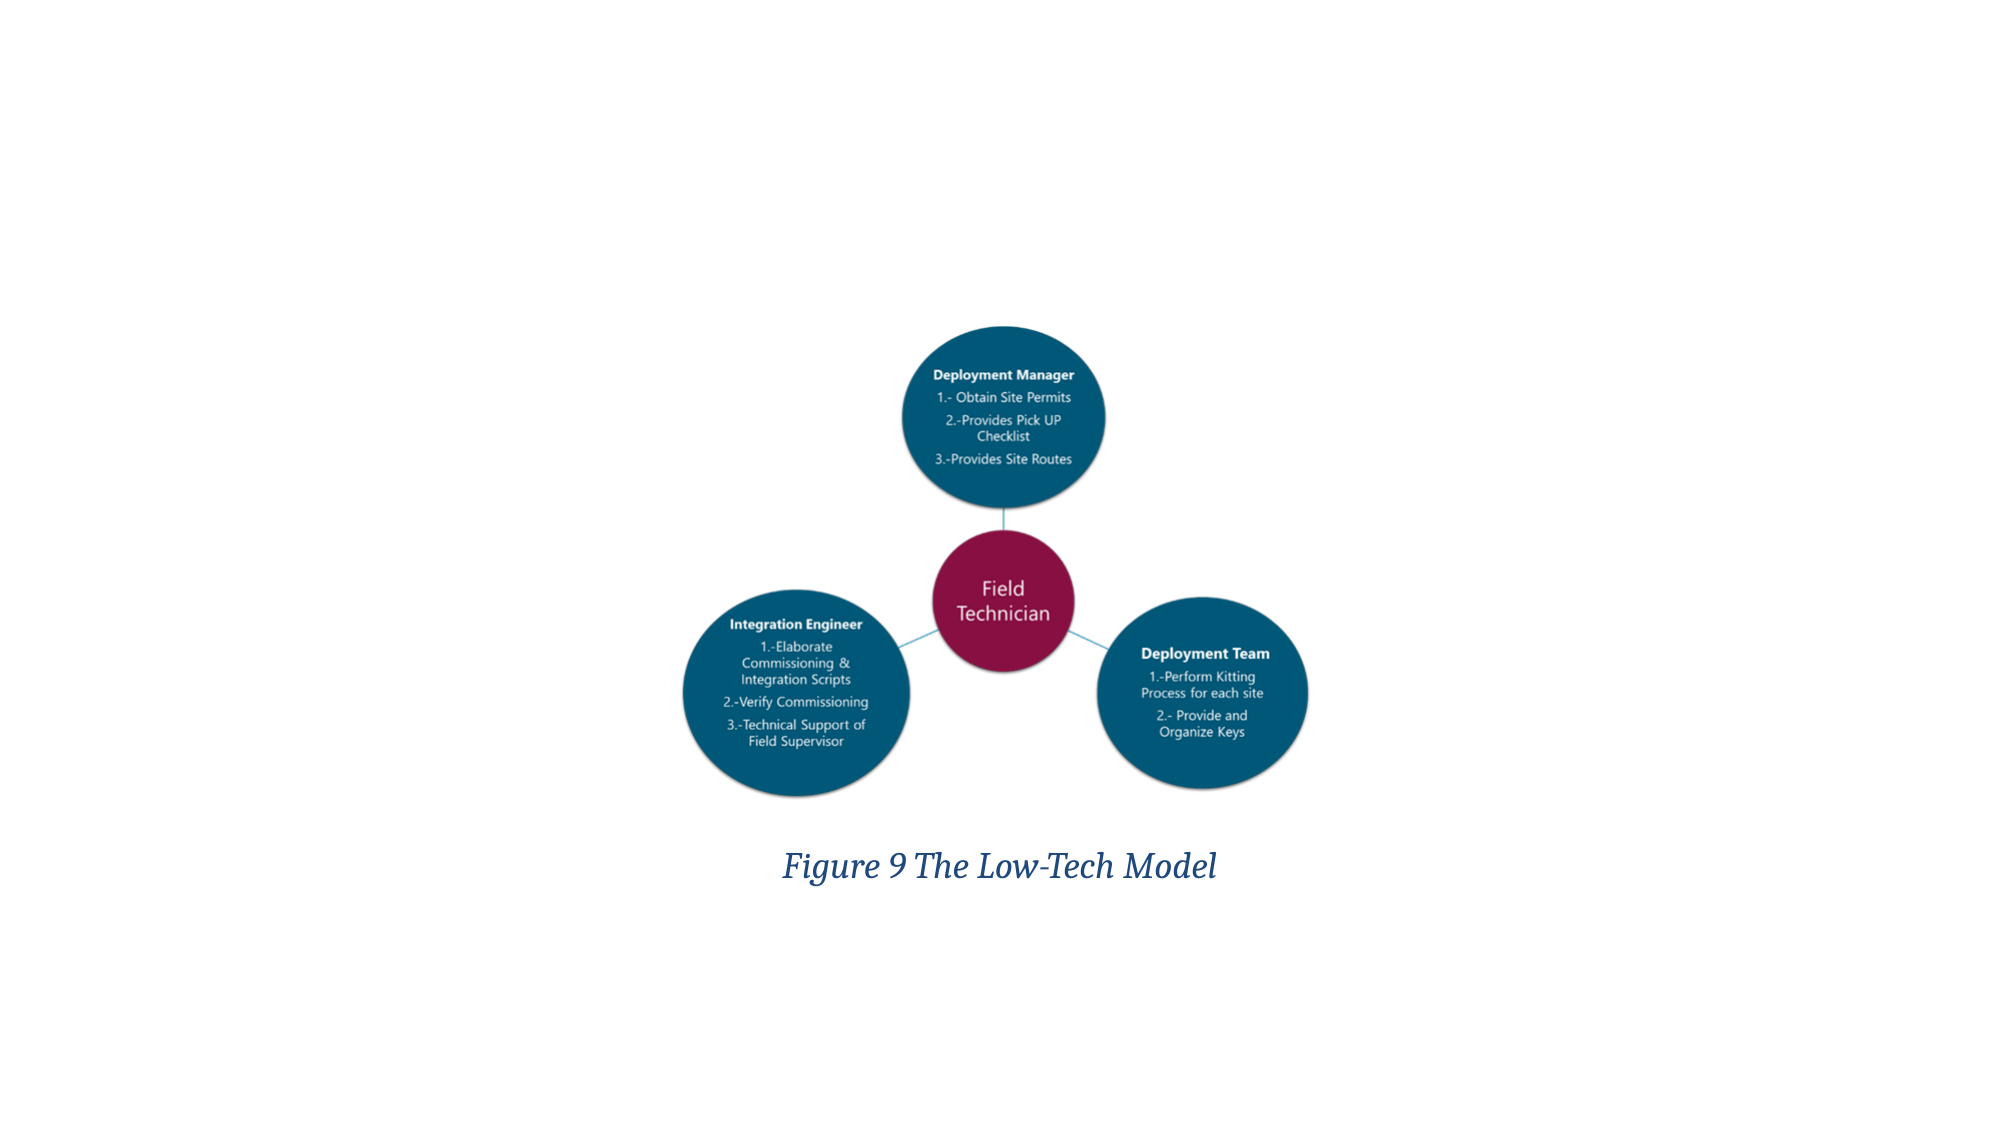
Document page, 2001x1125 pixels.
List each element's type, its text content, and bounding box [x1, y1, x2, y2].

text_box Figure 9 The Low-Tech Model [500, 830, 1500, 894]
picture [558, 323, 1441, 802]
